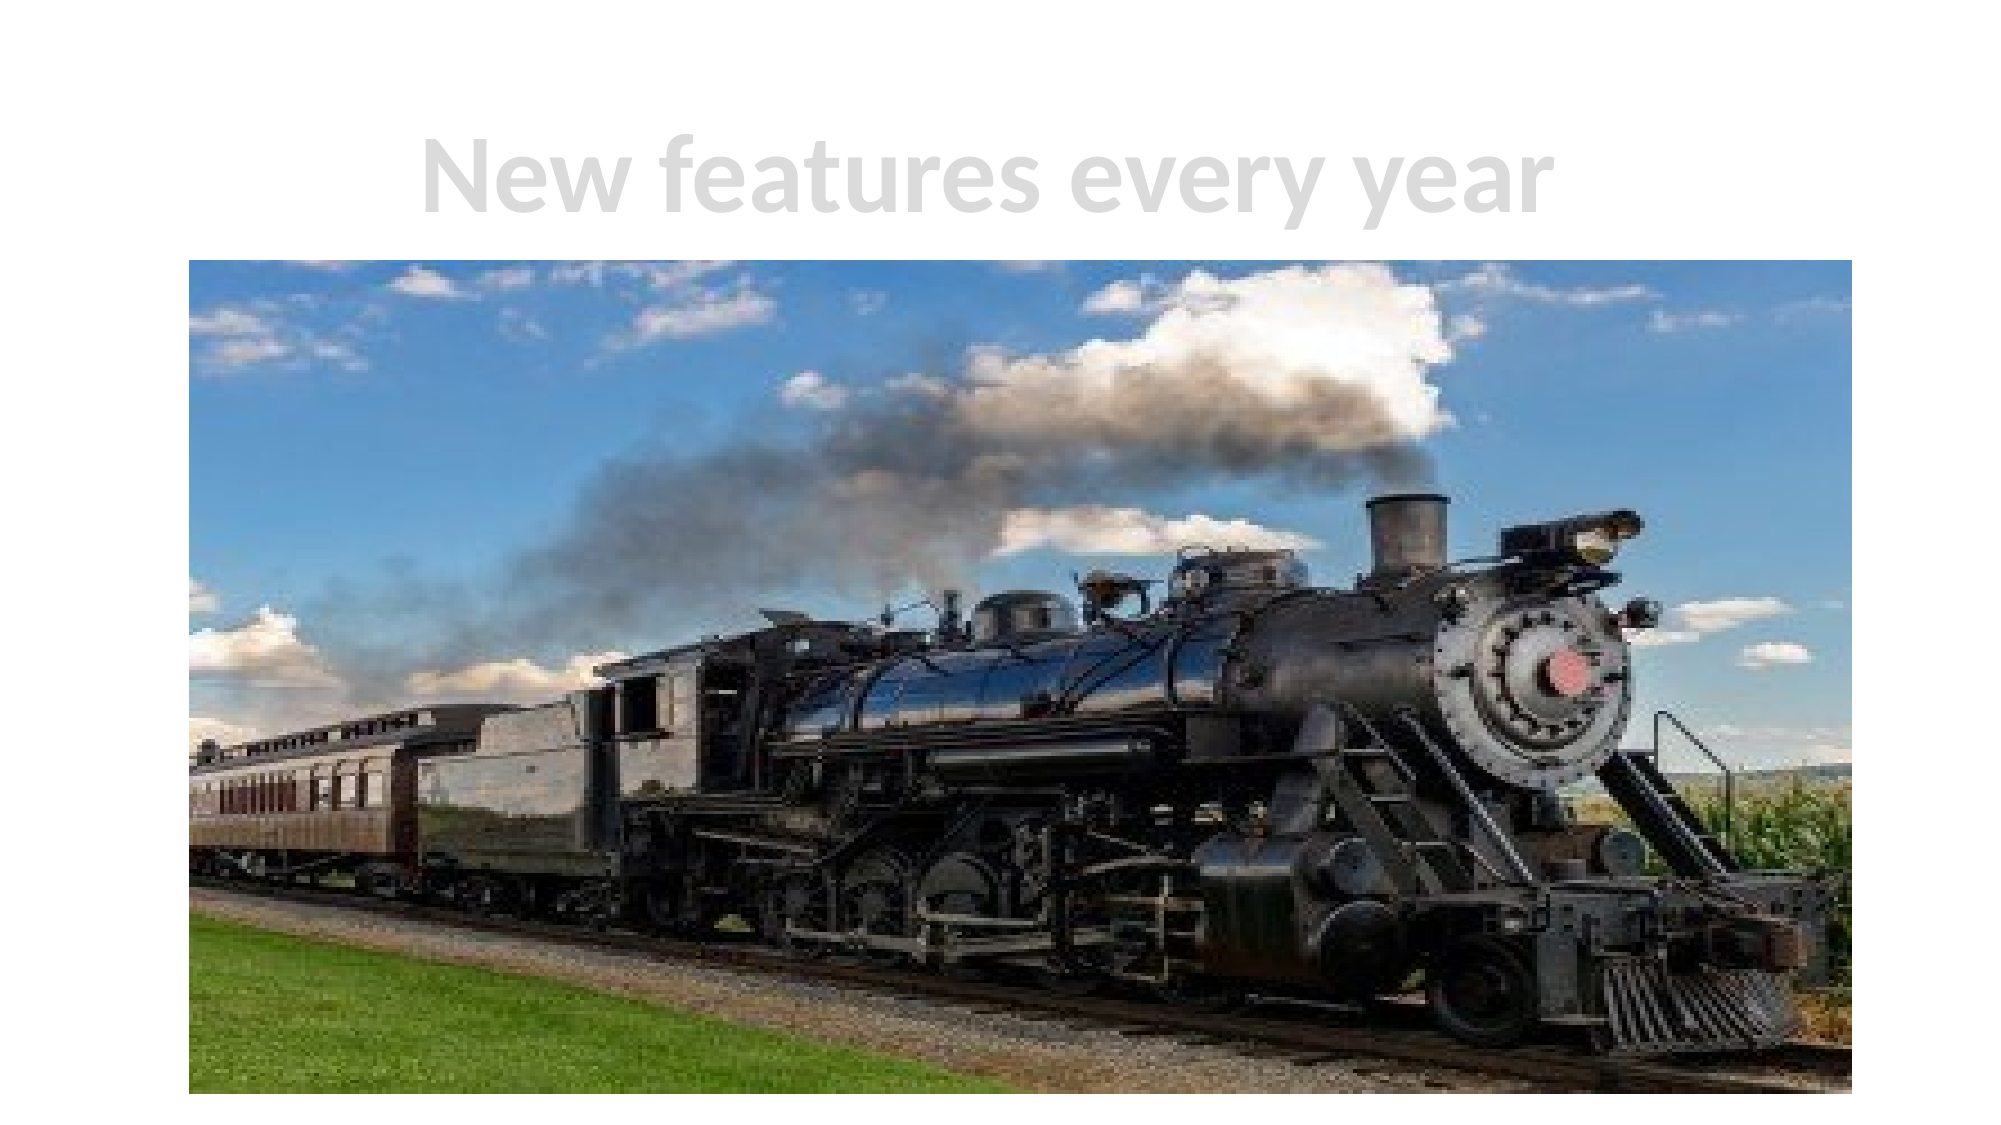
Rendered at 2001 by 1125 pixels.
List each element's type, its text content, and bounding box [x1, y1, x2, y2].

picture [189, 260, 1853, 1095]
text_box New features every year [169, 92, 1807, 243]
